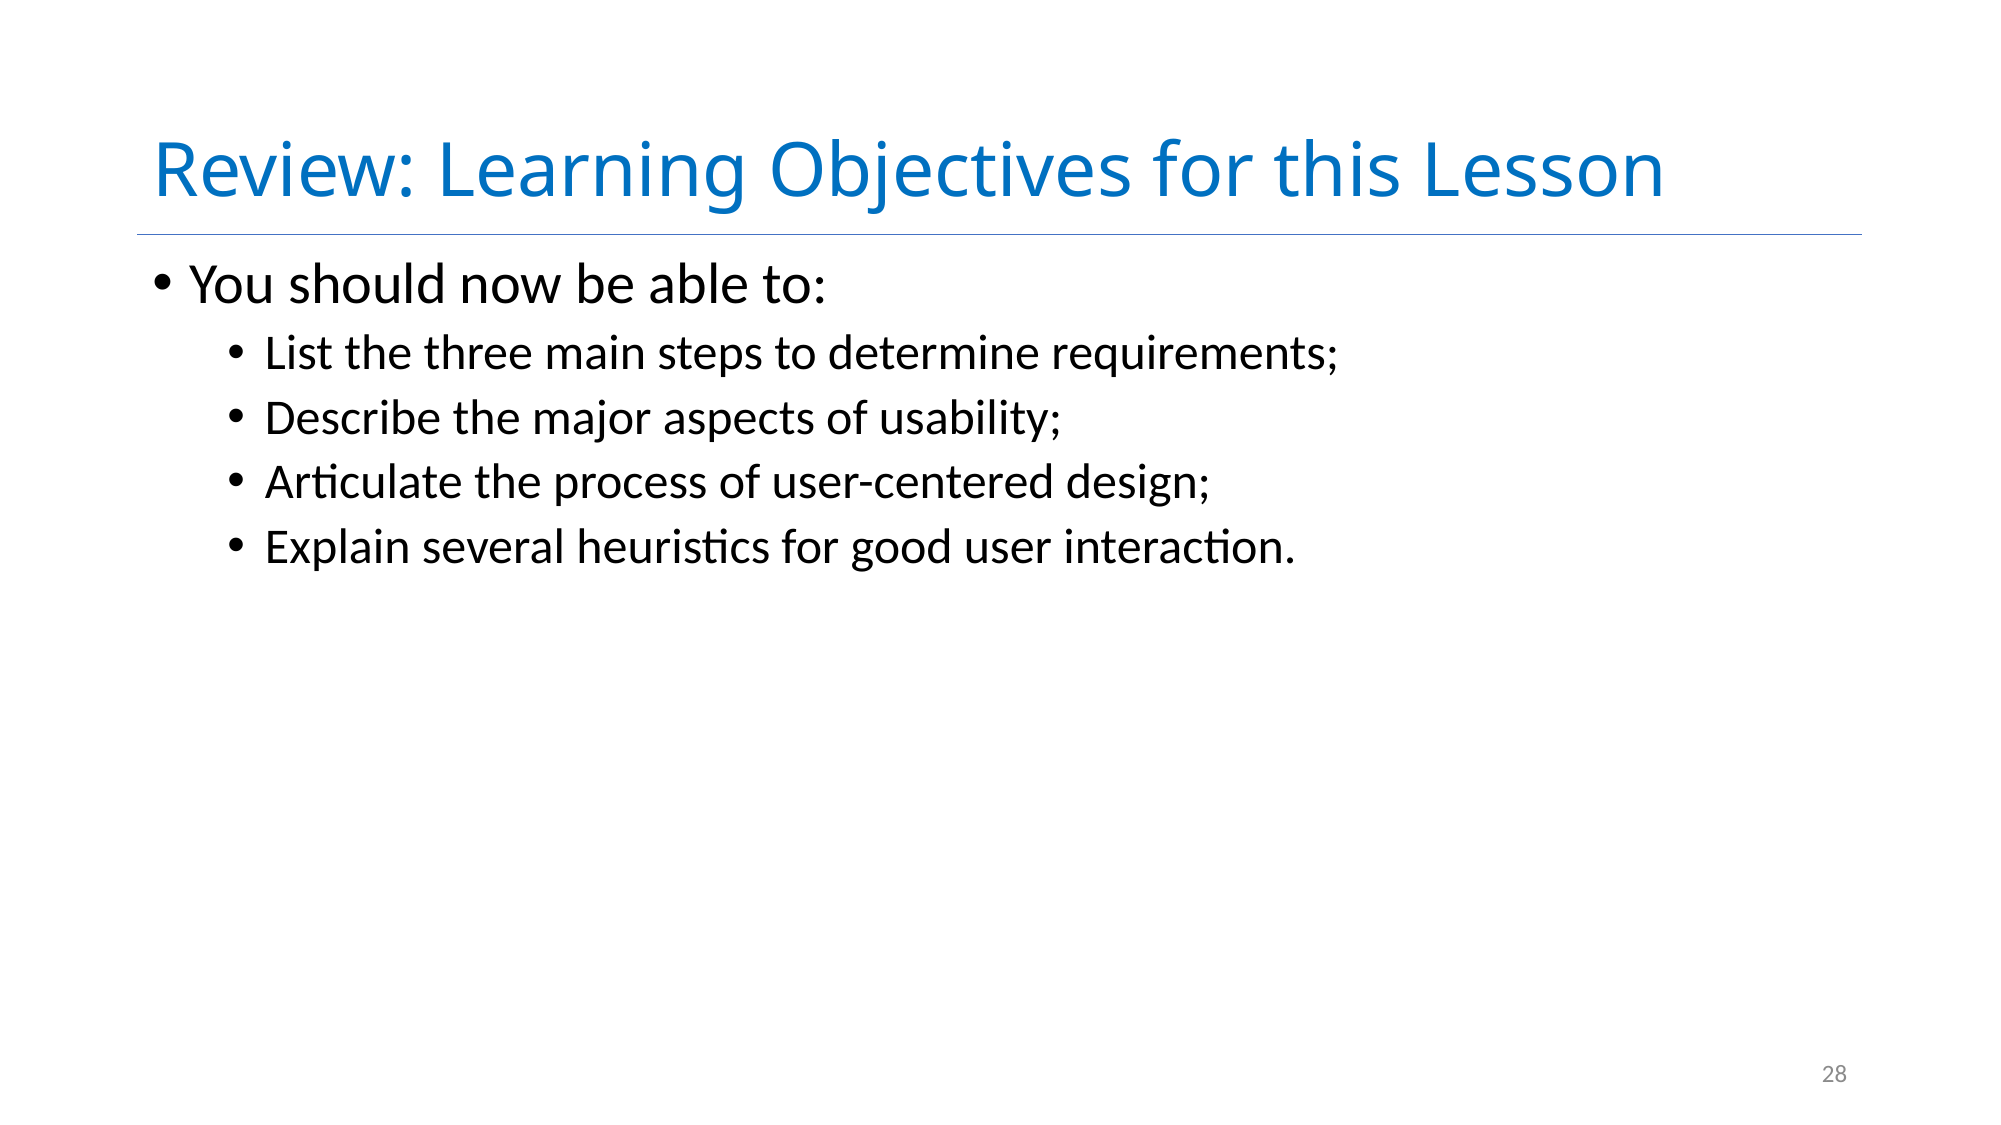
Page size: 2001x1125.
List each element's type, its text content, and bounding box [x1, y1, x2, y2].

title Review: Learning Objectives for this Lesson [137, 3, 1863, 221]
list You should now be able to: List the three main steps to determine requirements; Describe the major aspects of usability; Articulate the process of user-centered design; Explain several heuristics for good user interaction. [137, 246, 1432, 960]
slide_number 28 [1412, 1042, 1863, 1103]
